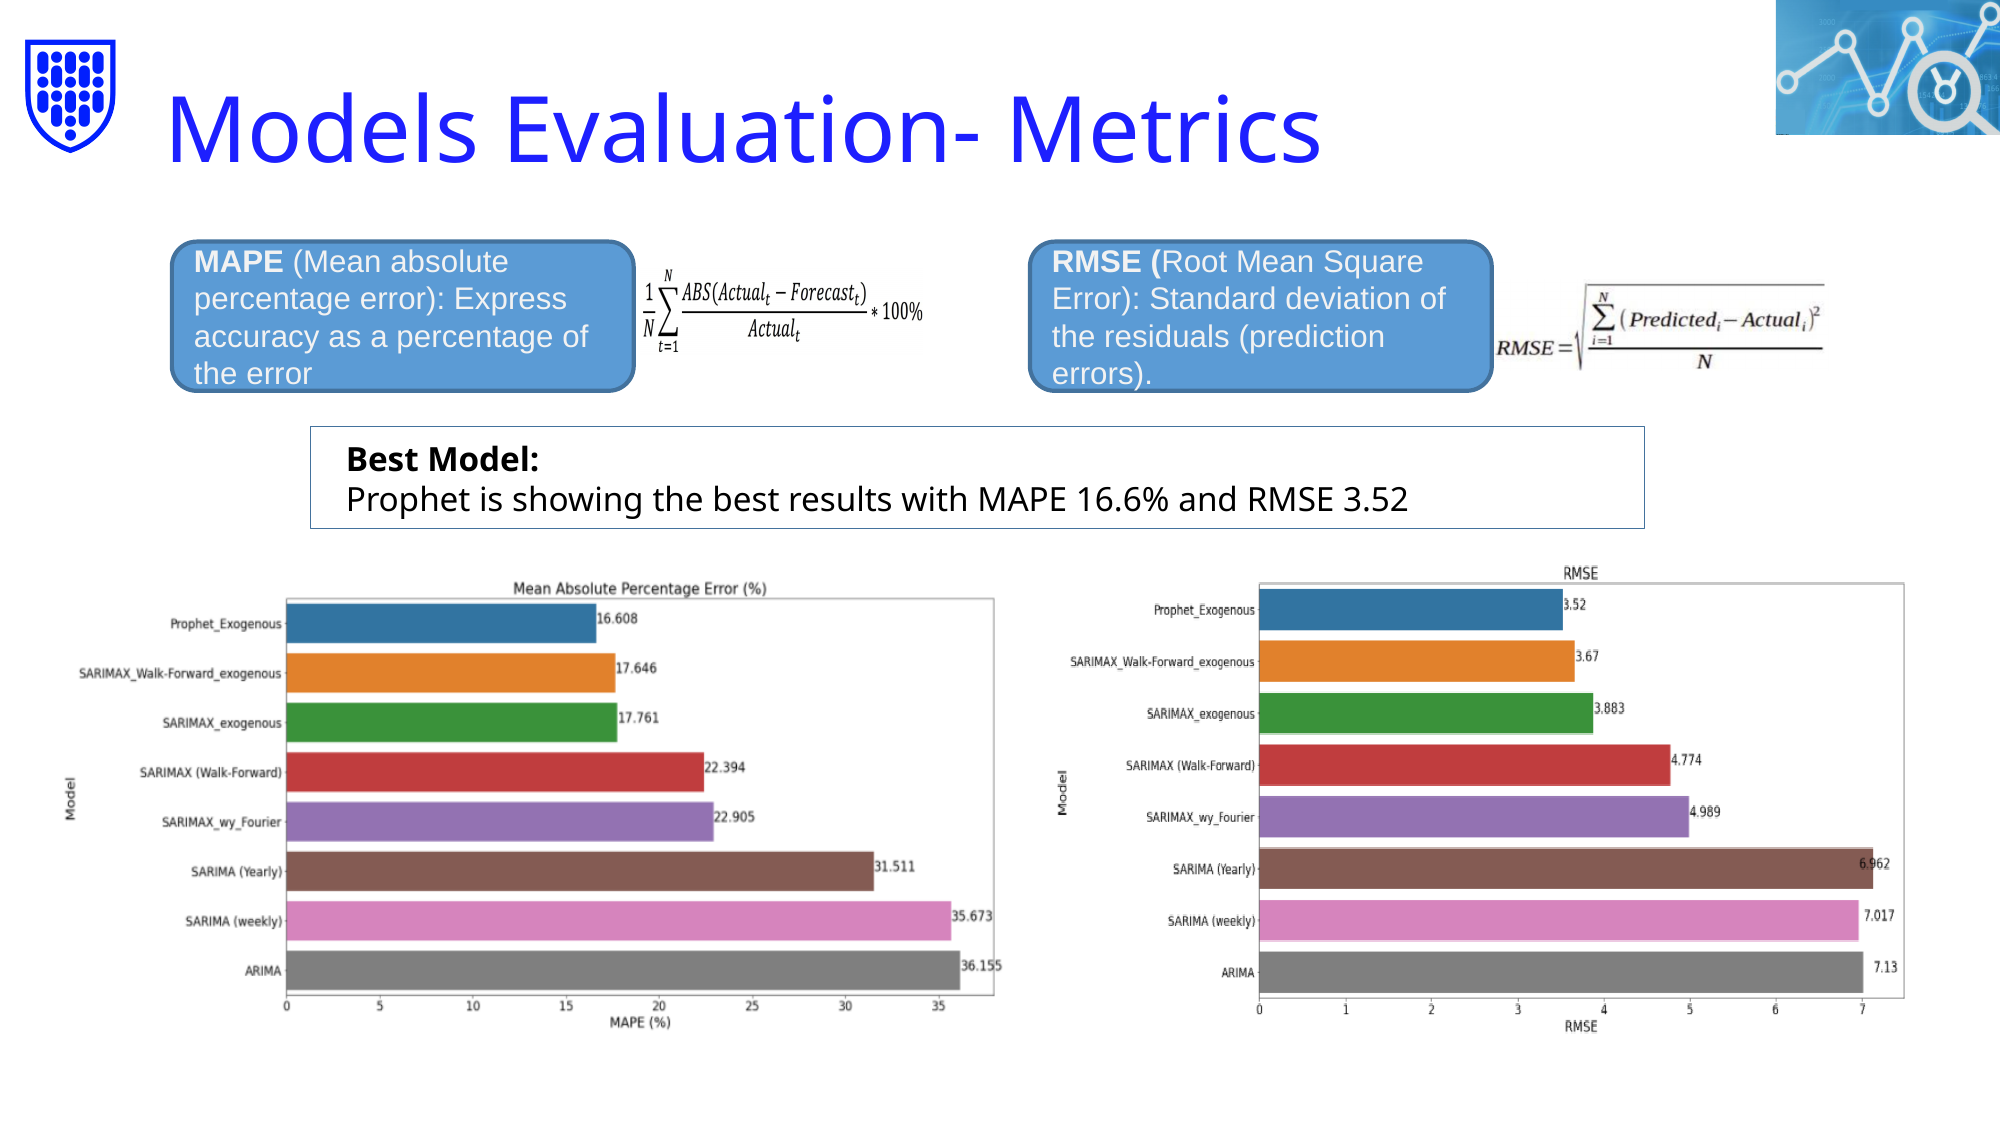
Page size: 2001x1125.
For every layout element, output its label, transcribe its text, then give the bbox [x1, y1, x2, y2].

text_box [58, 562, 1908, 1039]
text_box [1775, 0, 2000, 135]
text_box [309, 426, 1666, 563]
title Models Evaluation- Metrics [149, 38, 1875, 229]
picture [0, 25, 141, 167]
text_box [171, 241, 1829, 392]
